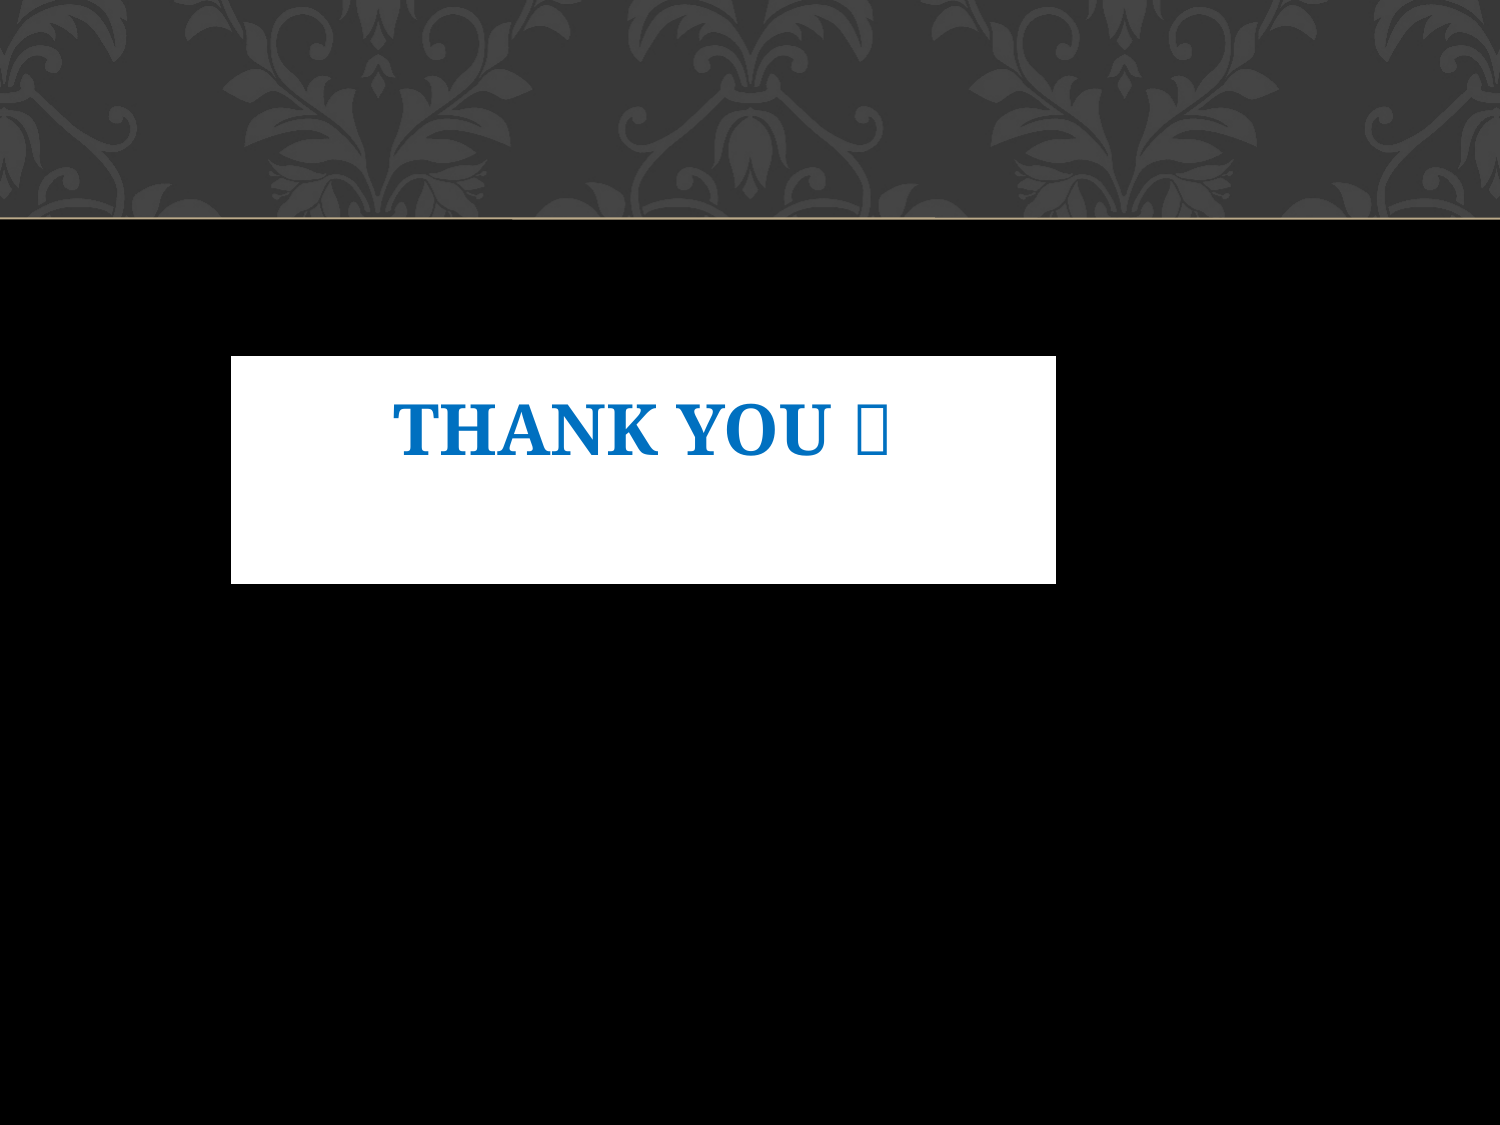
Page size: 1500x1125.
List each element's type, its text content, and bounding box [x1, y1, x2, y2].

title THANK YOU  [231, 356, 1056, 584]
